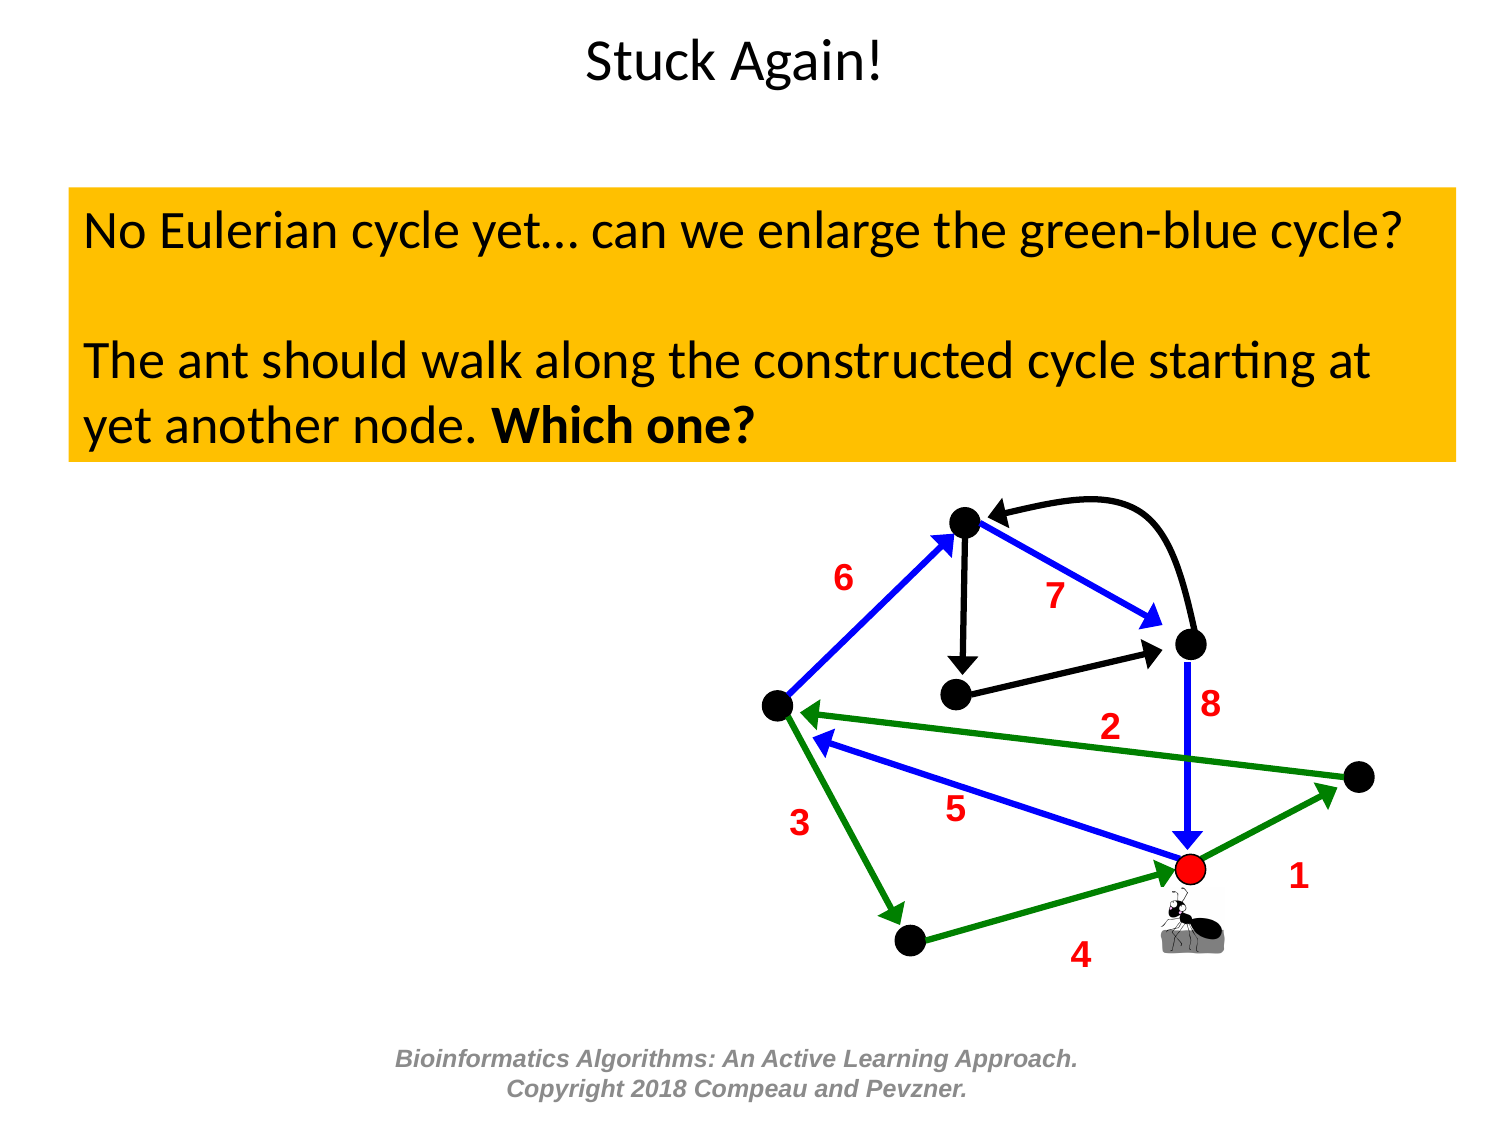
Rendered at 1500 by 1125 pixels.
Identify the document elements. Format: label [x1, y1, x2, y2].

text_box [739, 499, 1374, 983]
text_box [68, 187, 1457, 462]
picture [1160, 887, 1226, 954]
title [36, 12, 1462, 100]
footer [324, 1042, 1150, 1103]
